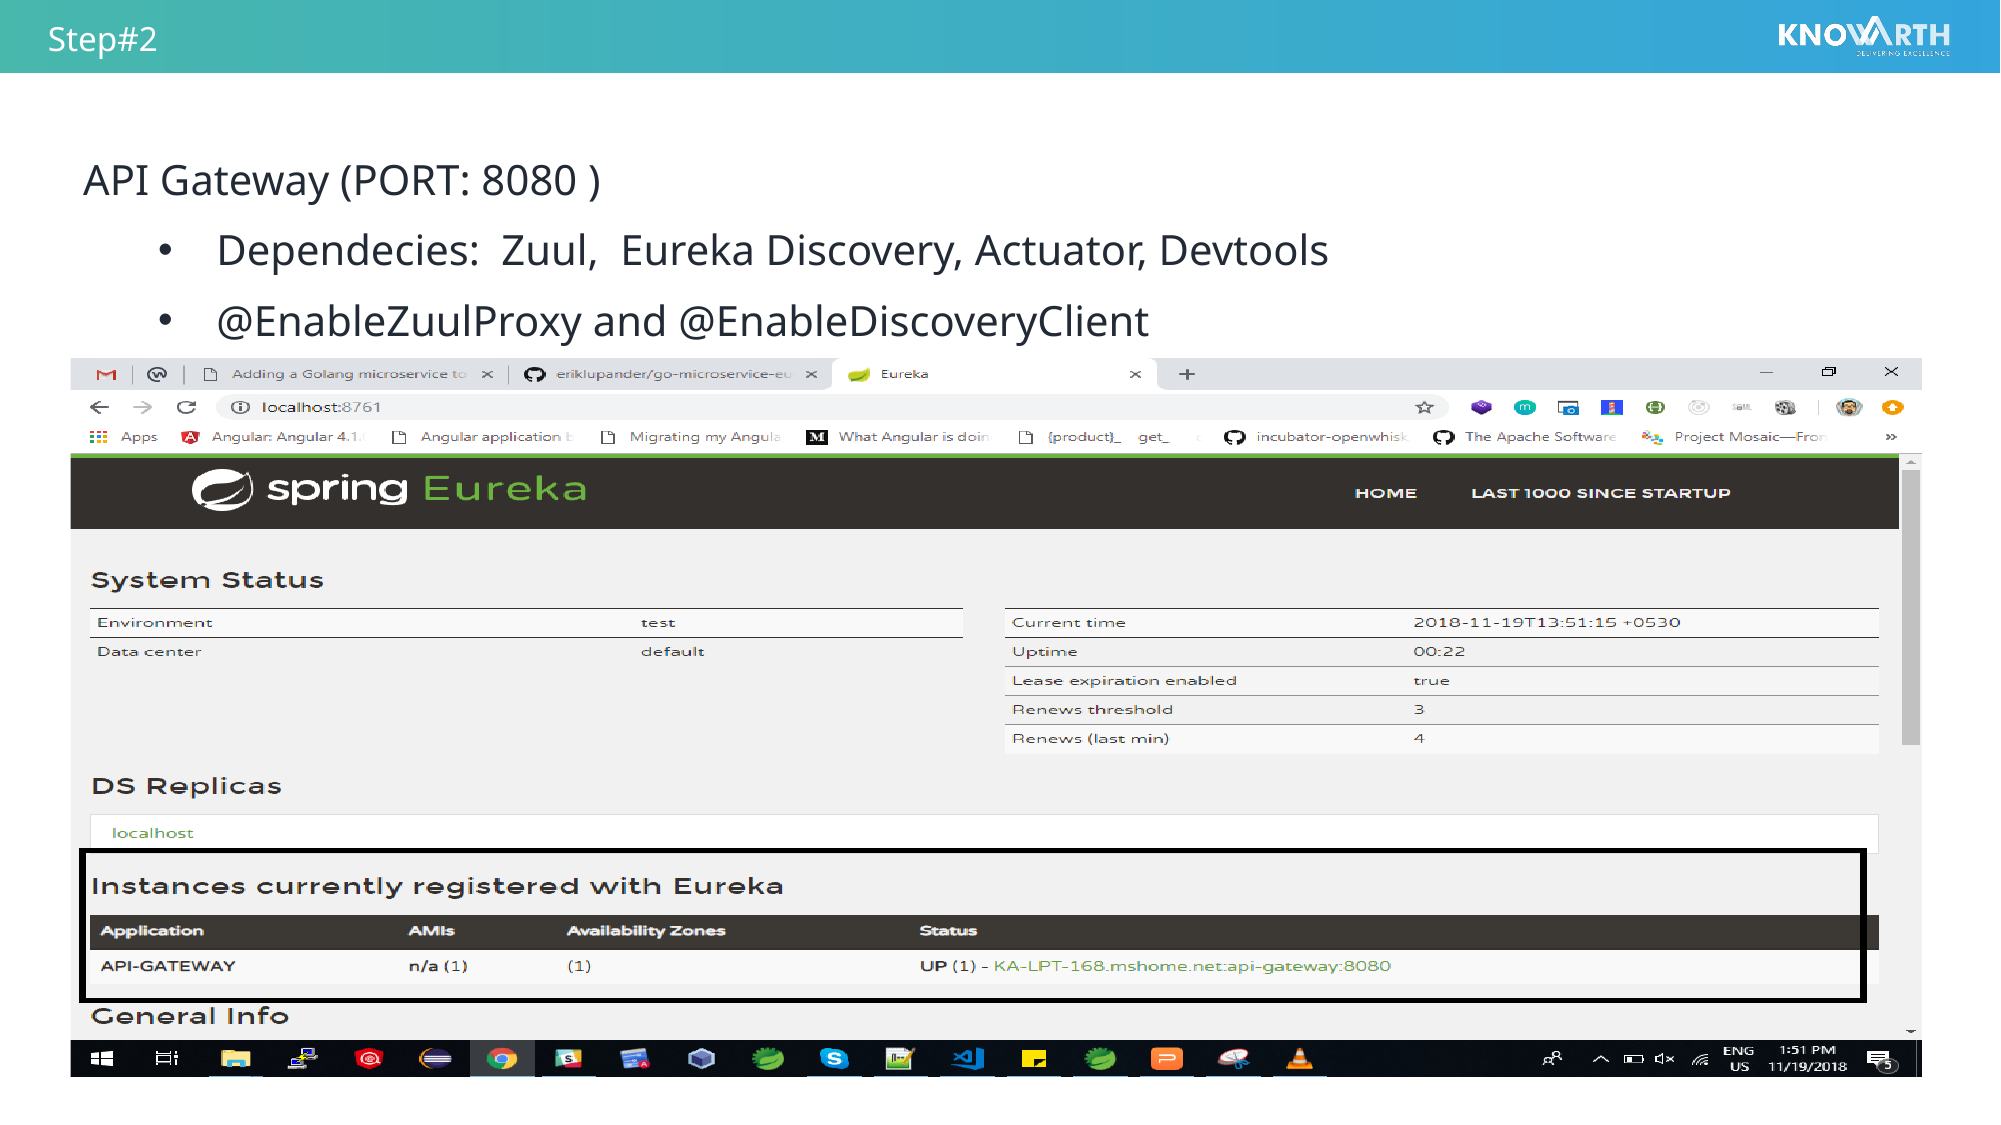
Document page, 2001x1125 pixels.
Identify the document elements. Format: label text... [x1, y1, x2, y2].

list API Gateway (PORT: 8080 ) Dependecies: Zuul, Eureka Discovery, Actuator, Devtools @EnableZuulProxy and @EnableDiscoveryClient [51, 136, 1950, 1030]
picture [1779, 16, 1950, 57]
title Step#2 [32, 8, 1725, 73]
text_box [70, 358, 1923, 1077]
